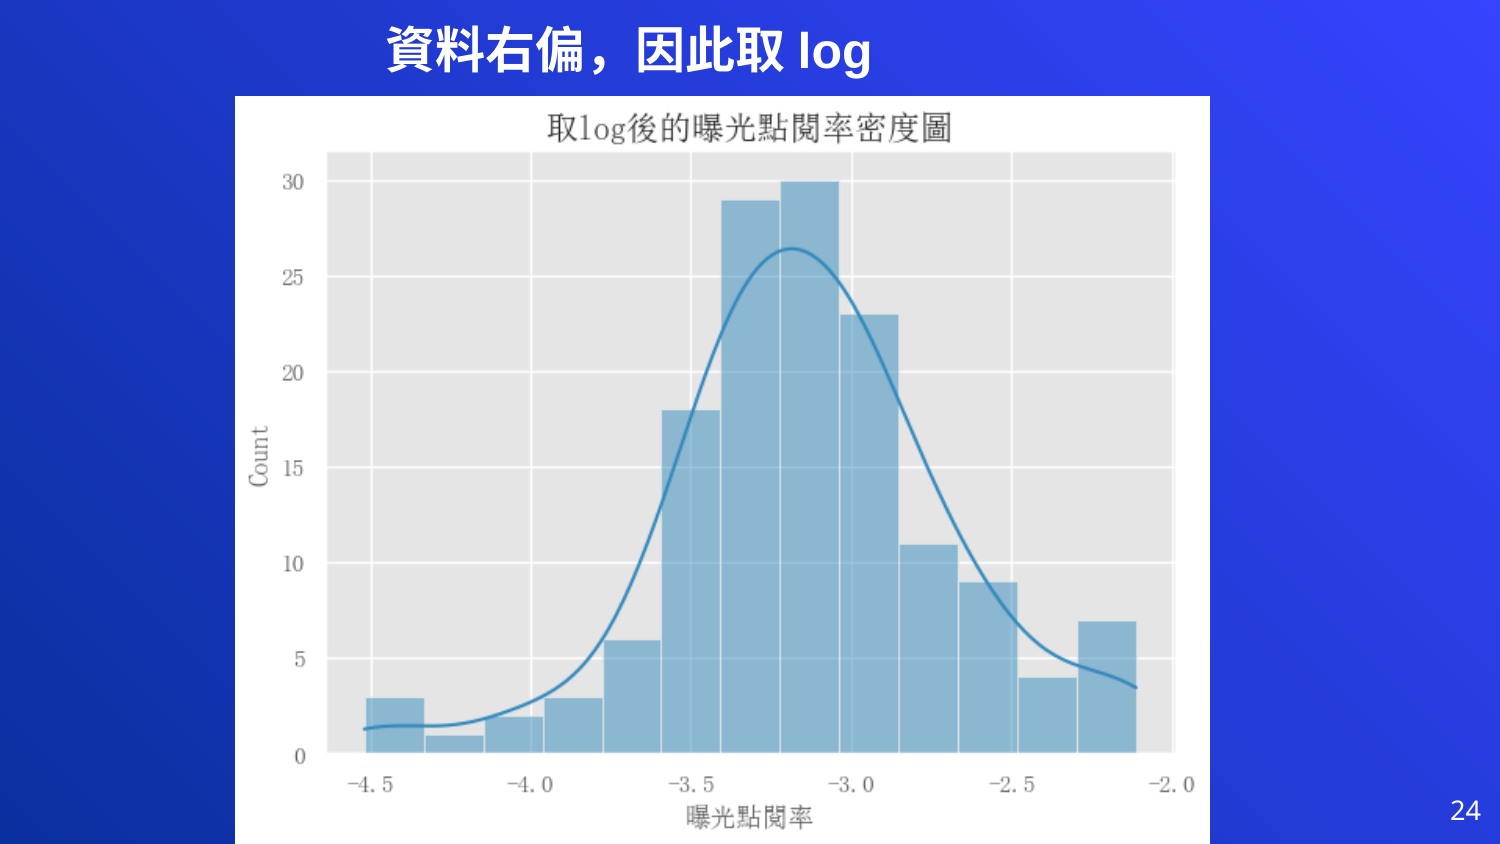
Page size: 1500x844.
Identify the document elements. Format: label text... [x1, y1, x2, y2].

slide_number 24 [1391, 779, 1482, 844]
text_box 資料右偏，因此取log [385, 9, 1500, 218]
picture [235, 96, 1210, 844]
